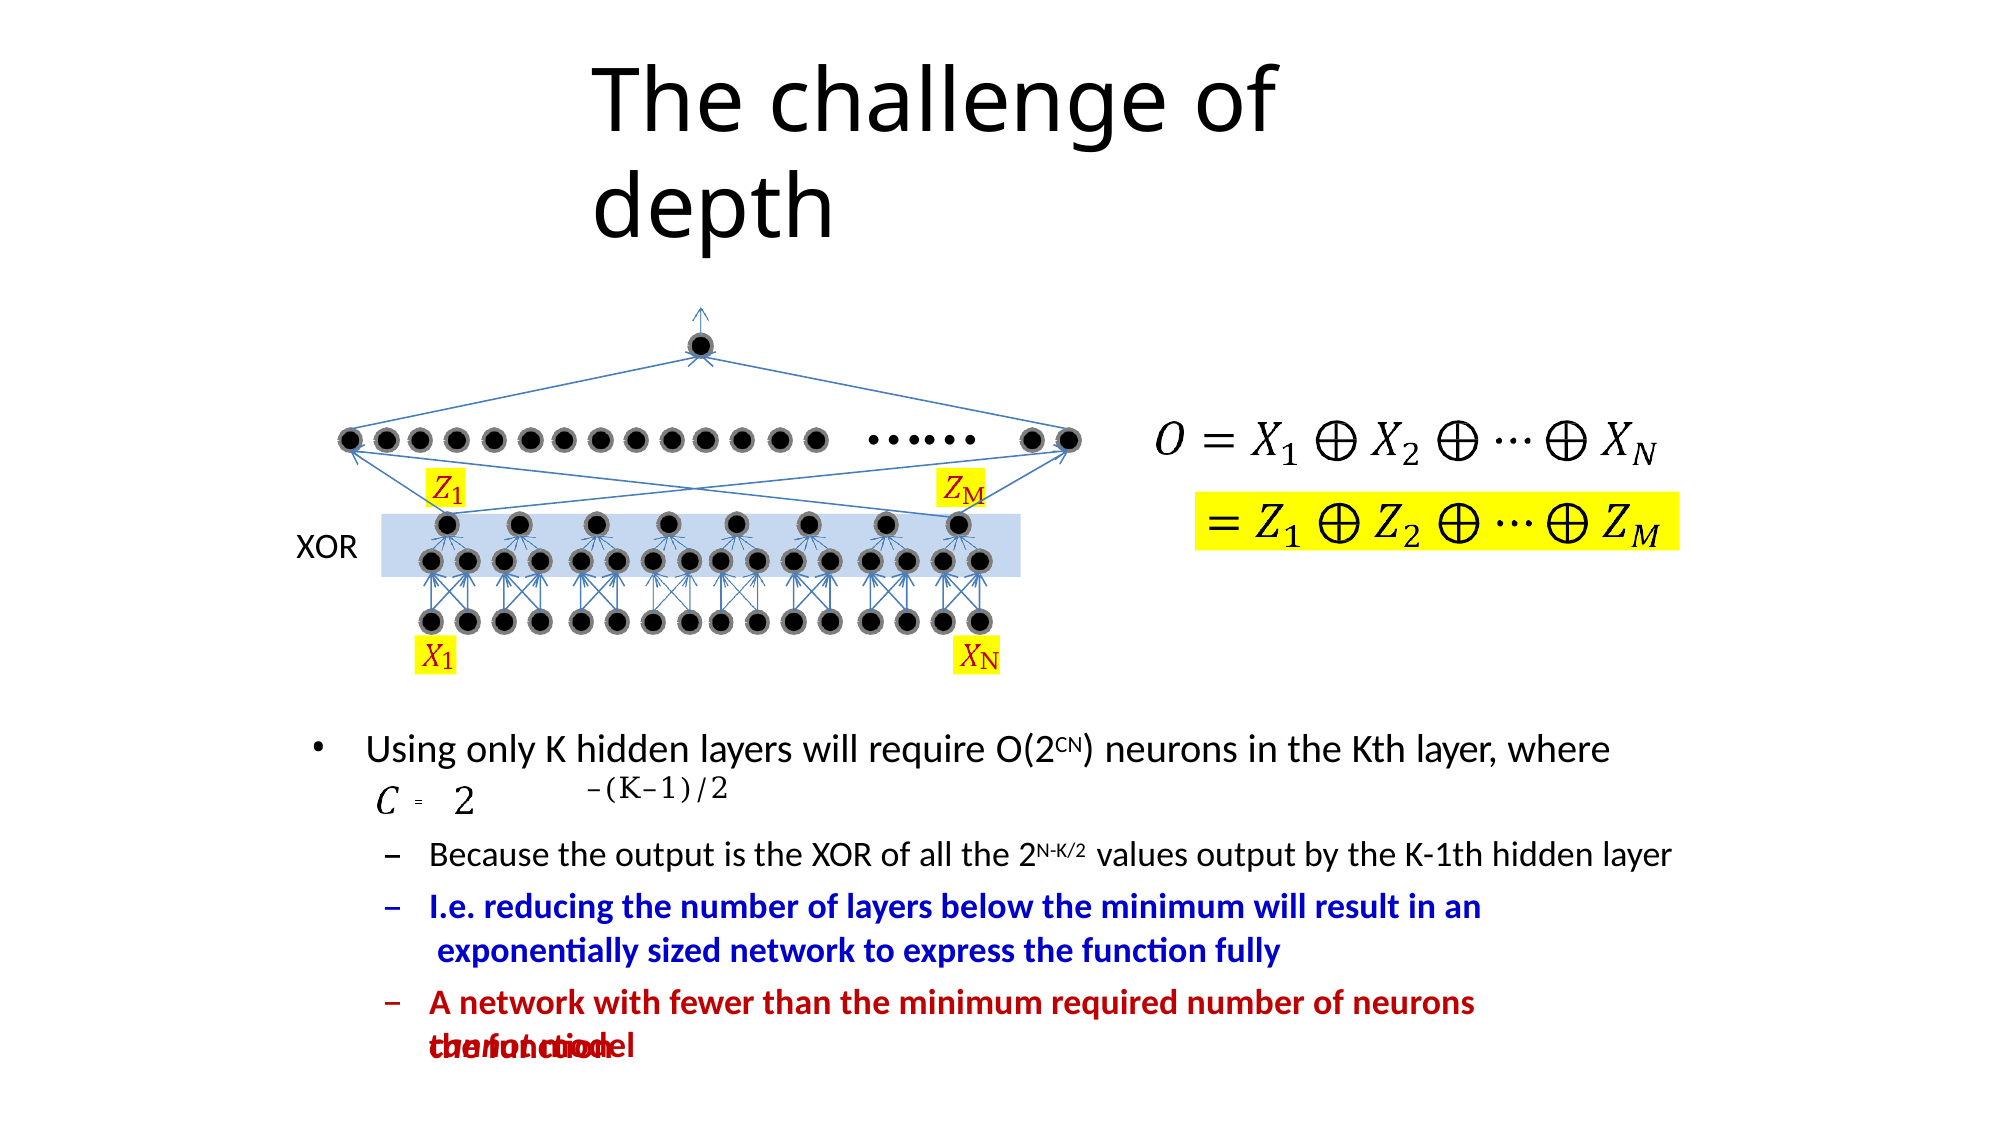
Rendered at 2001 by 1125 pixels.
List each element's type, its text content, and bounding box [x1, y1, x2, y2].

text_box XOR [294, 520, 337, 566]
text_box Using only K hidden layers will require O(2CN) neurons in the Kth layer, where –(K–1)/2 Because the output is the XOR of all the 2N-K/2 values output by the K-1th hidden layer I.e. reducing the number of layers below the minimum will result in an exponentially sized network to express the function fully A network with fewer than the minimum required number of neurons cannot model [303, 720, 1711, 1065]
text_box the function [427, 1020, 617, 1066]
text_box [1195, 491, 1680, 551]
text_box [1524, 437, 1531, 445]
text_box [1437, 420, 1479, 462]
text_box [1204, 444, 1234, 448]
text_box [1545, 420, 1587, 462]
text_box [1204, 434, 1234, 438]
text_box [1315, 420, 1357, 462]
picture [1250, 422, 1297, 465]
picture [1600, 422, 1657, 465]
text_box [952, 635, 1001, 675]
text_box [1510, 437, 1517, 445]
picture [1370, 422, 1418, 465]
text_box [1496, 437, 1502, 445]
title The challenge of depth [590, 40, 1437, 256]
picture [1156, 421, 1184, 455]
picture [377, 786, 399, 814]
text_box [337, 306, 1082, 635]
picture [455, 786, 473, 814]
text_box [414, 635, 457, 675]
